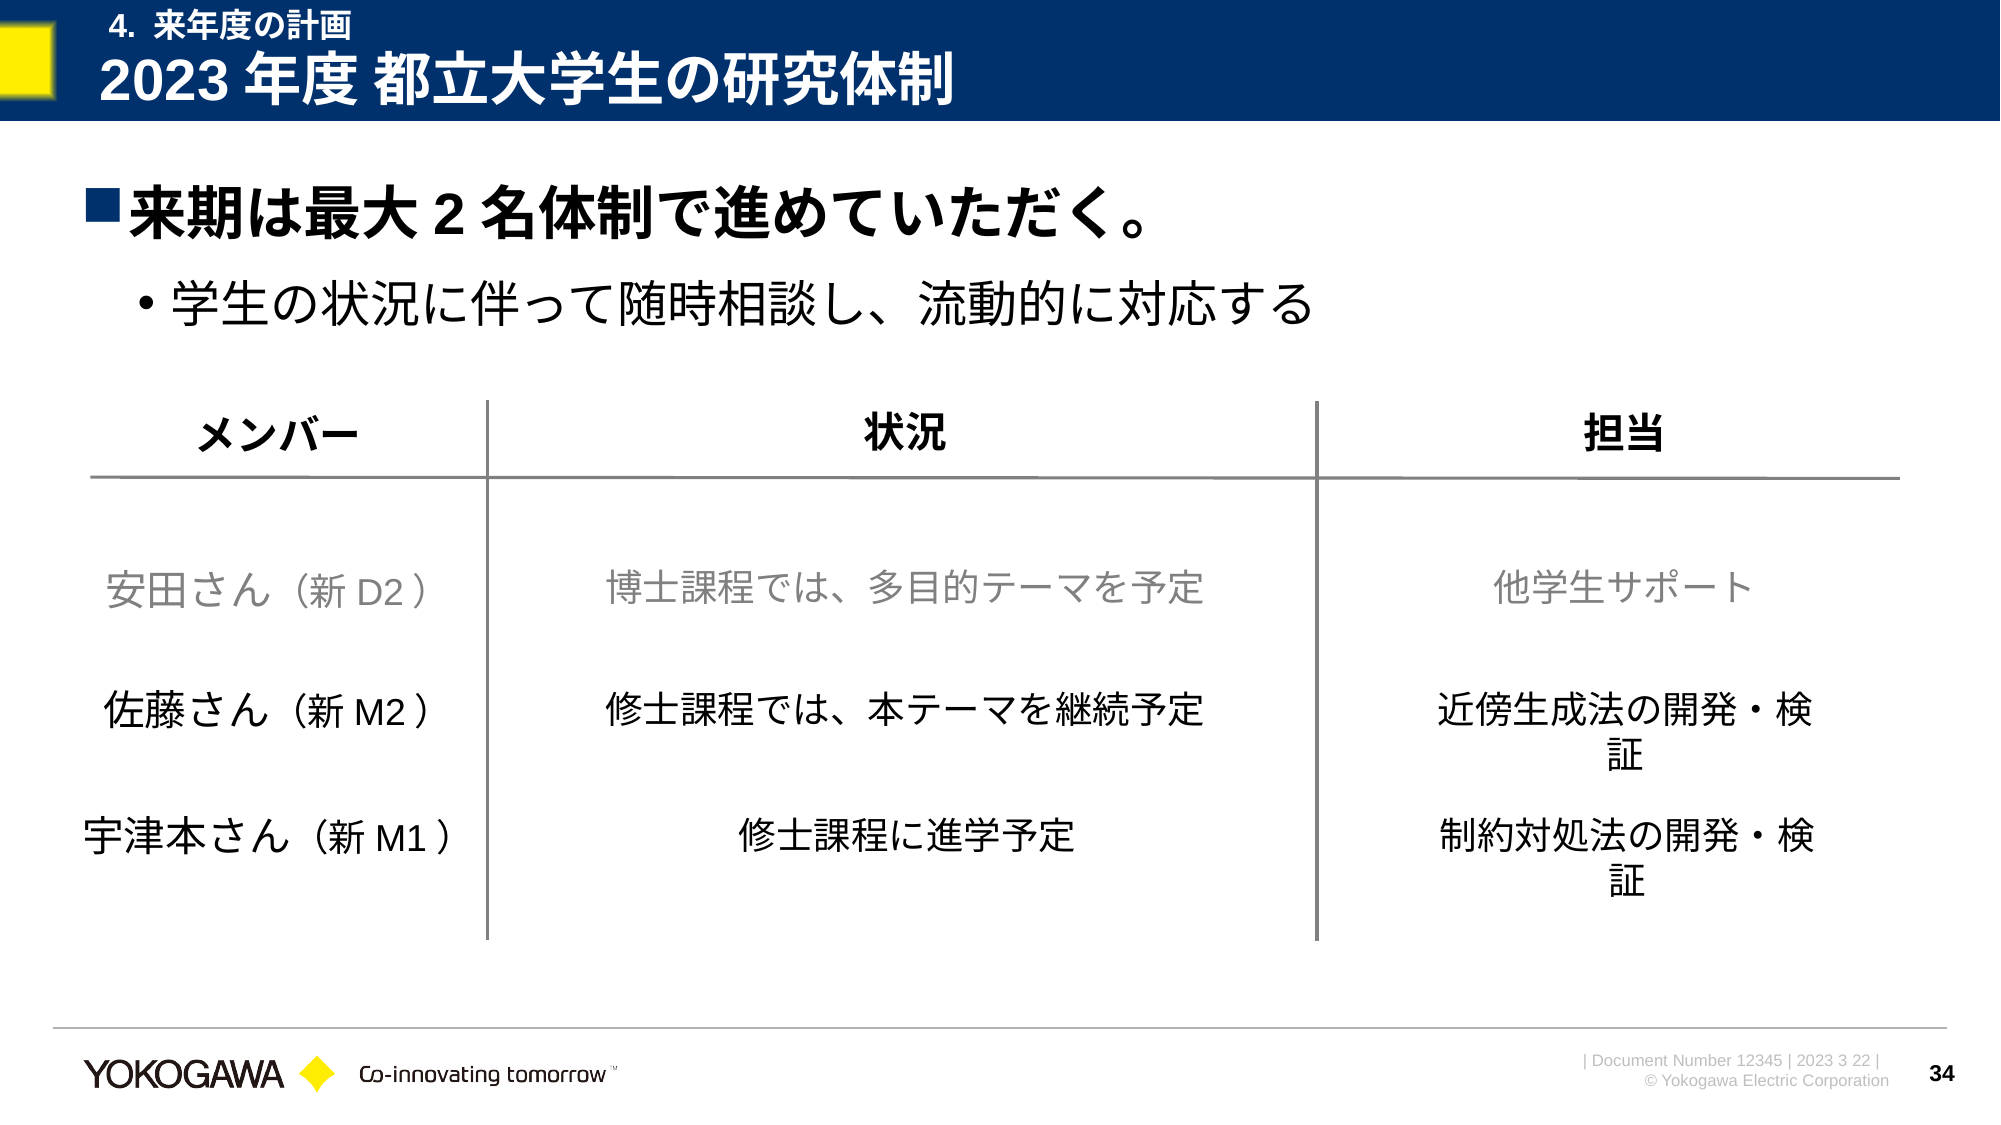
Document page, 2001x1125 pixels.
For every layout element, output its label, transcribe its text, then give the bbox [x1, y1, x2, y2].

slide_number 34 [1904, 1042, 1970, 1103]
picture [83, 1055, 617, 1093]
text_box 近傍生成法の開発・検証 [1410, 678, 1840, 784]
text_box 状況 [848, 398, 962, 464]
text_box 博士課程では、多目的テーマを予定 [590, 556, 1220, 617]
picture [0, 6, 69, 115]
title 2023年度 都立大学生の研究体制 [84, 39, 1955, 125]
text_box 宇津本さん（新M1） [67, 802, 487, 867]
text_box 4. 来年度の計画 [93, 0, 836, 52]
text_box 担当 [1568, 399, 1682, 465]
text_box 佐藤さん（新M2） [88, 676, 468, 741]
text_box メンバー [179, 401, 377, 466]
text_box 来期は最大2名体制で進めていただく。 学生の状況に伴って随時相談し、流動的に対応する [66, 176, 1932, 358]
text_box 修士課程では、本テーマを継続予定 [574, 678, 1236, 739]
text_box 他学生サポート [1479, 556, 1772, 617]
text_box 制約対処法の開発・検証 [1413, 804, 1842, 910]
text_box 安田さん（新D2） [90, 556, 466, 622]
text_box 修士課程に進学予定 [576, 804, 1238, 865]
